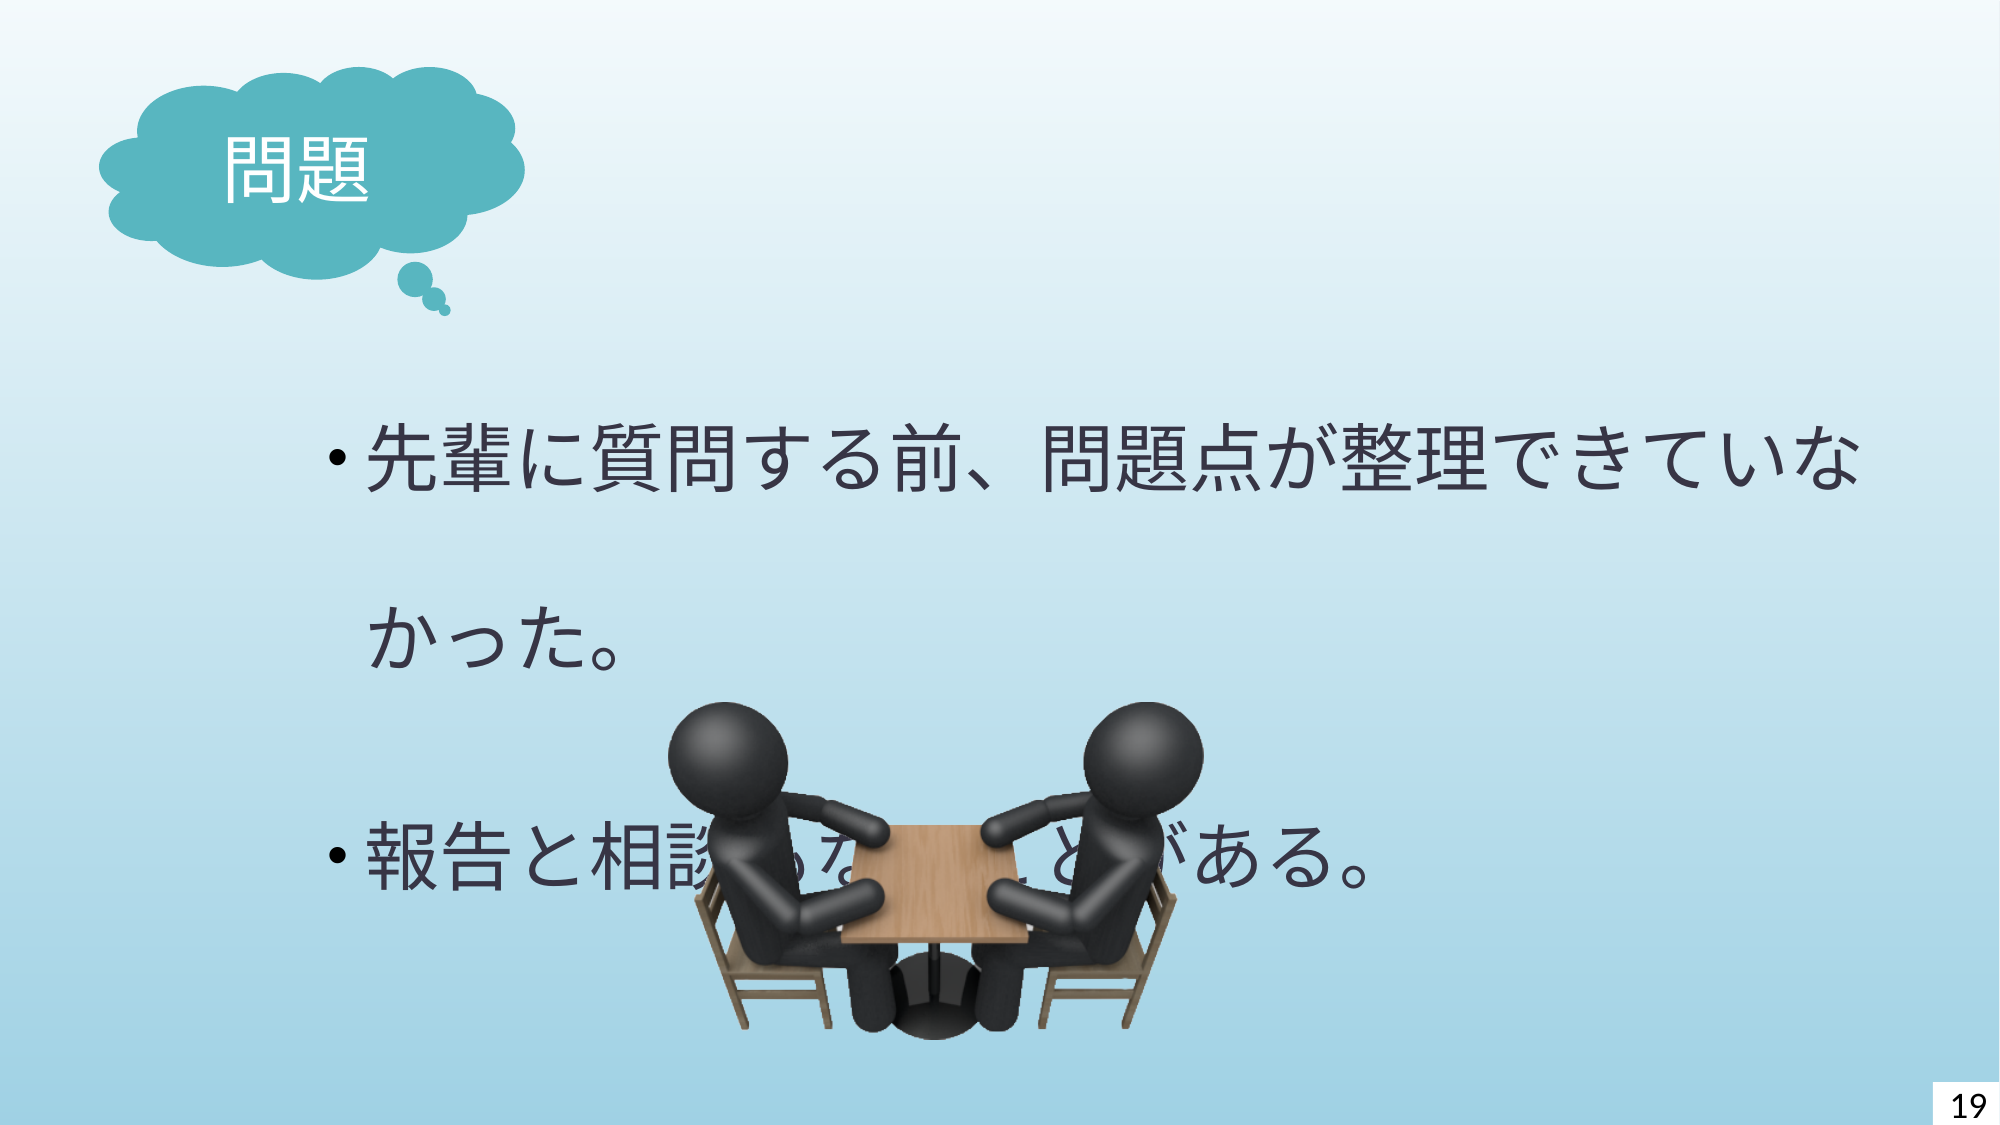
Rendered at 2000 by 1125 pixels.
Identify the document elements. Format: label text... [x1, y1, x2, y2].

text_box 問題 [97, 65, 527, 282]
list 先輩に質問する前、問題点が整理できていなかった。 報告と相談もないことがある。 [311, 314, 2000, 1002]
text_box 19 [1931, 1081, 2000, 1125]
text_box 問題 [395, 260, 453, 318]
picture [668, 702, 1204, 1040]
